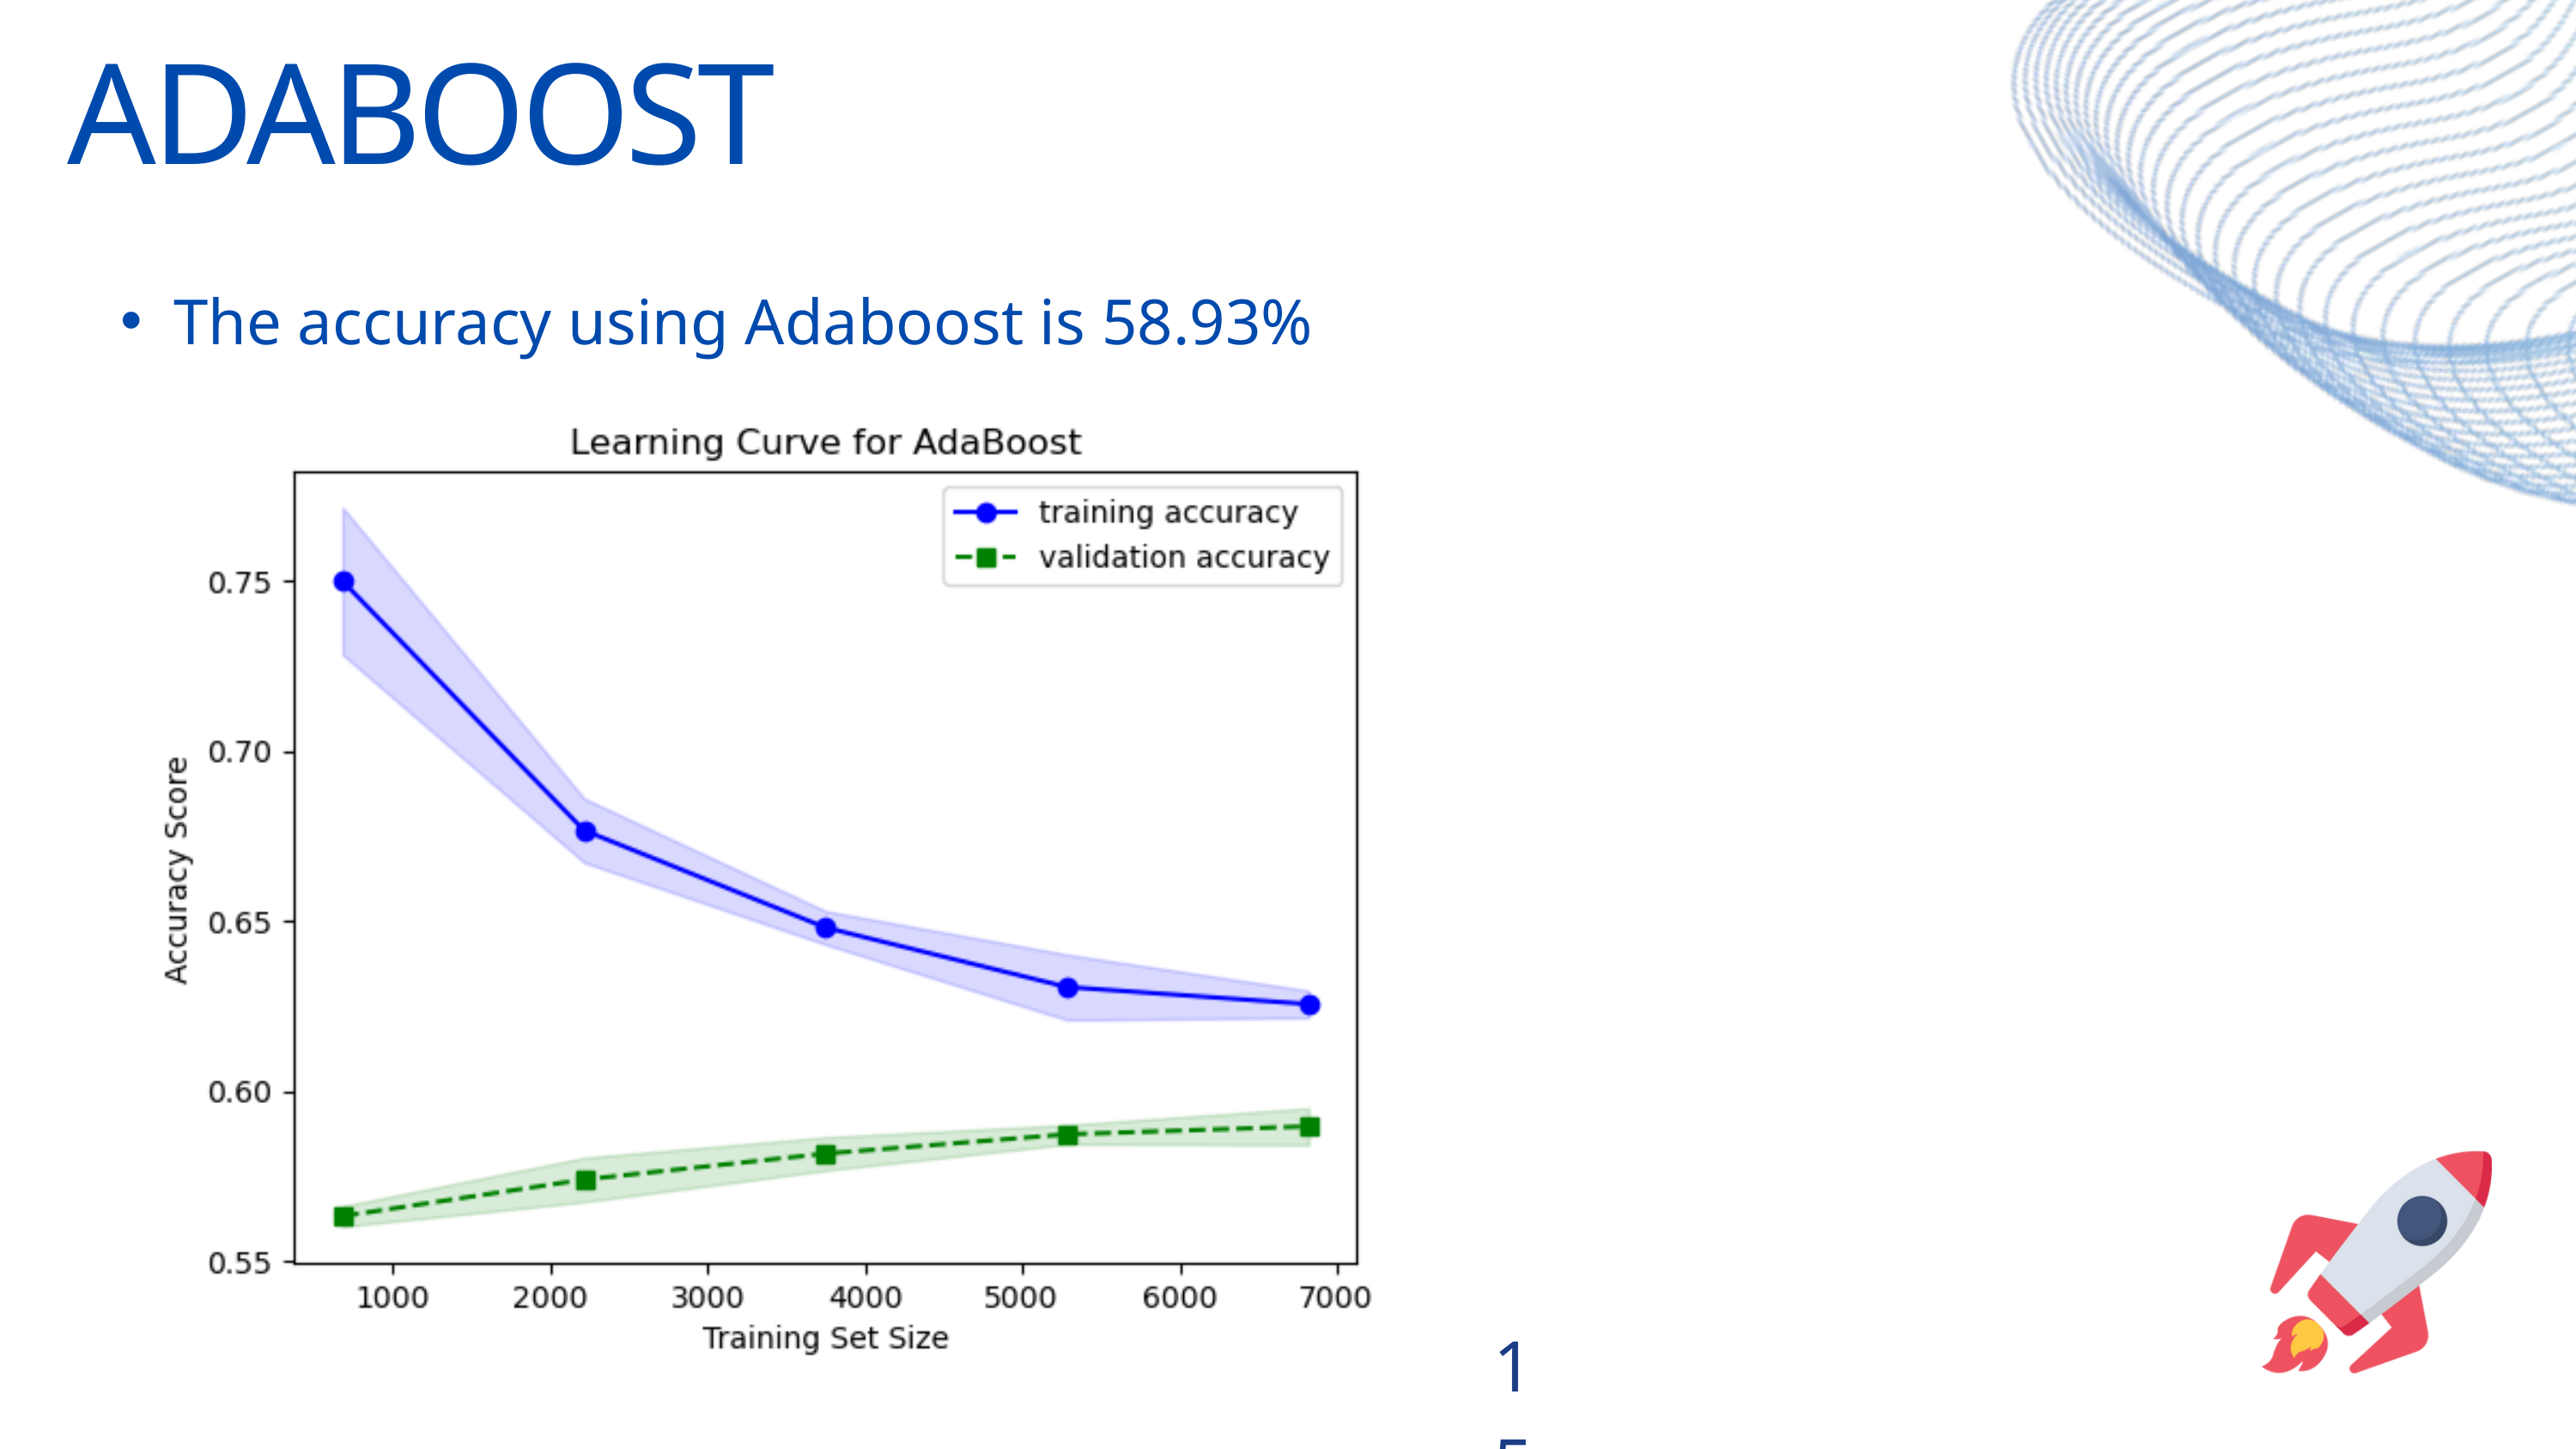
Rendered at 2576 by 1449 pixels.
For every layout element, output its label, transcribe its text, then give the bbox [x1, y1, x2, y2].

picture [144, 407, 1395, 1378]
text_box 15 [1473, 1308, 1553, 1449]
picture [2049, 0, 2576, 661]
picture [2261, 1147, 2492, 1378]
text_box ADABOOST [67, 52, 1899, 192]
text_box The accuracy using Adaboost is 58.93% [67, 270, 1820, 444]
